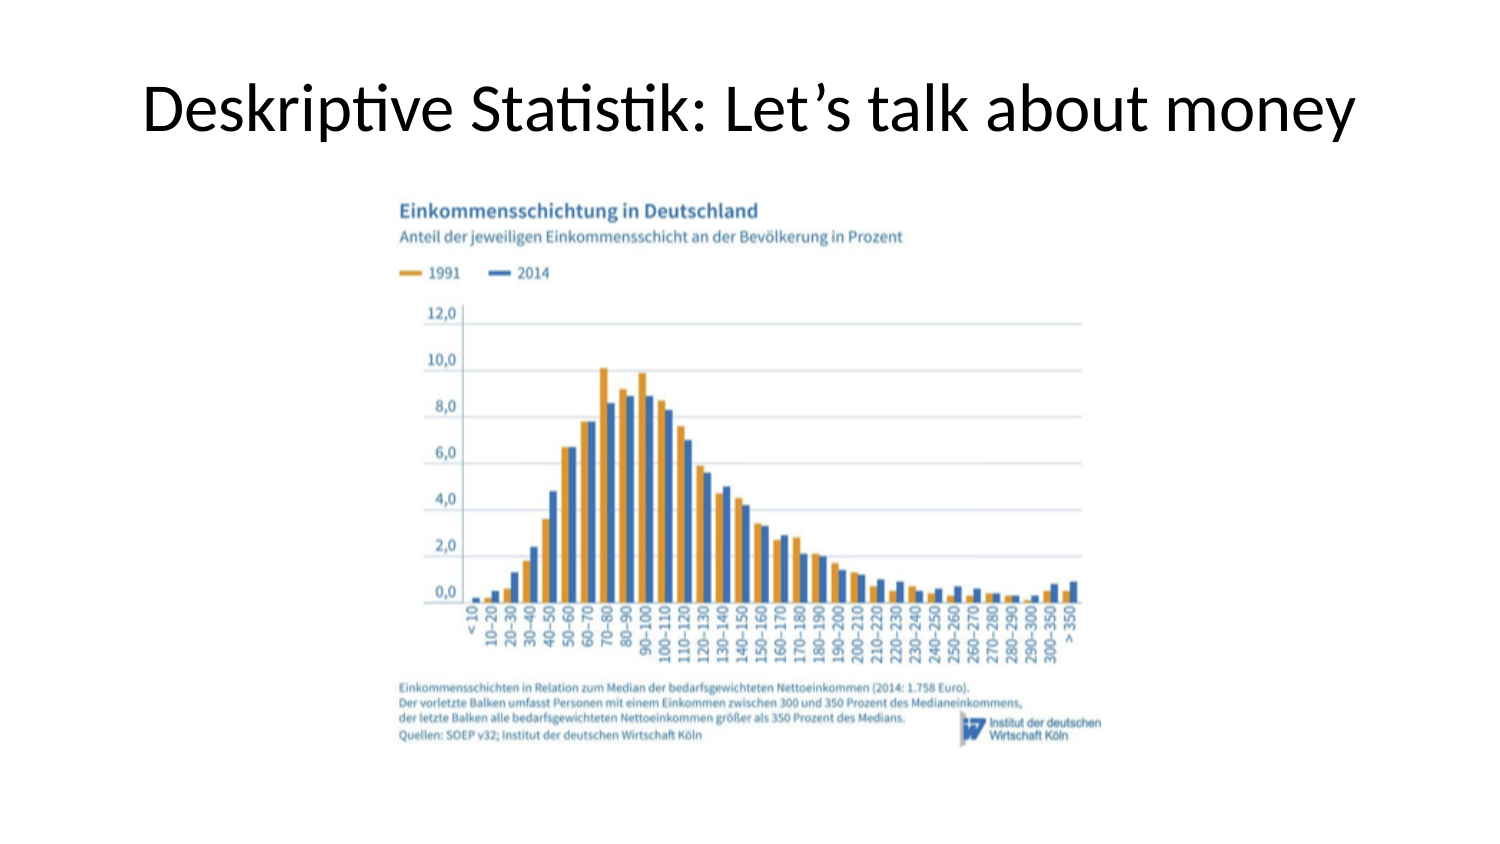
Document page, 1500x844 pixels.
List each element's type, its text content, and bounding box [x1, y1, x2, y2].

picture [391, 195, 1107, 753]
title Deskriptive Statistik: Let’s talk about money [75, 33, 1425, 175]
